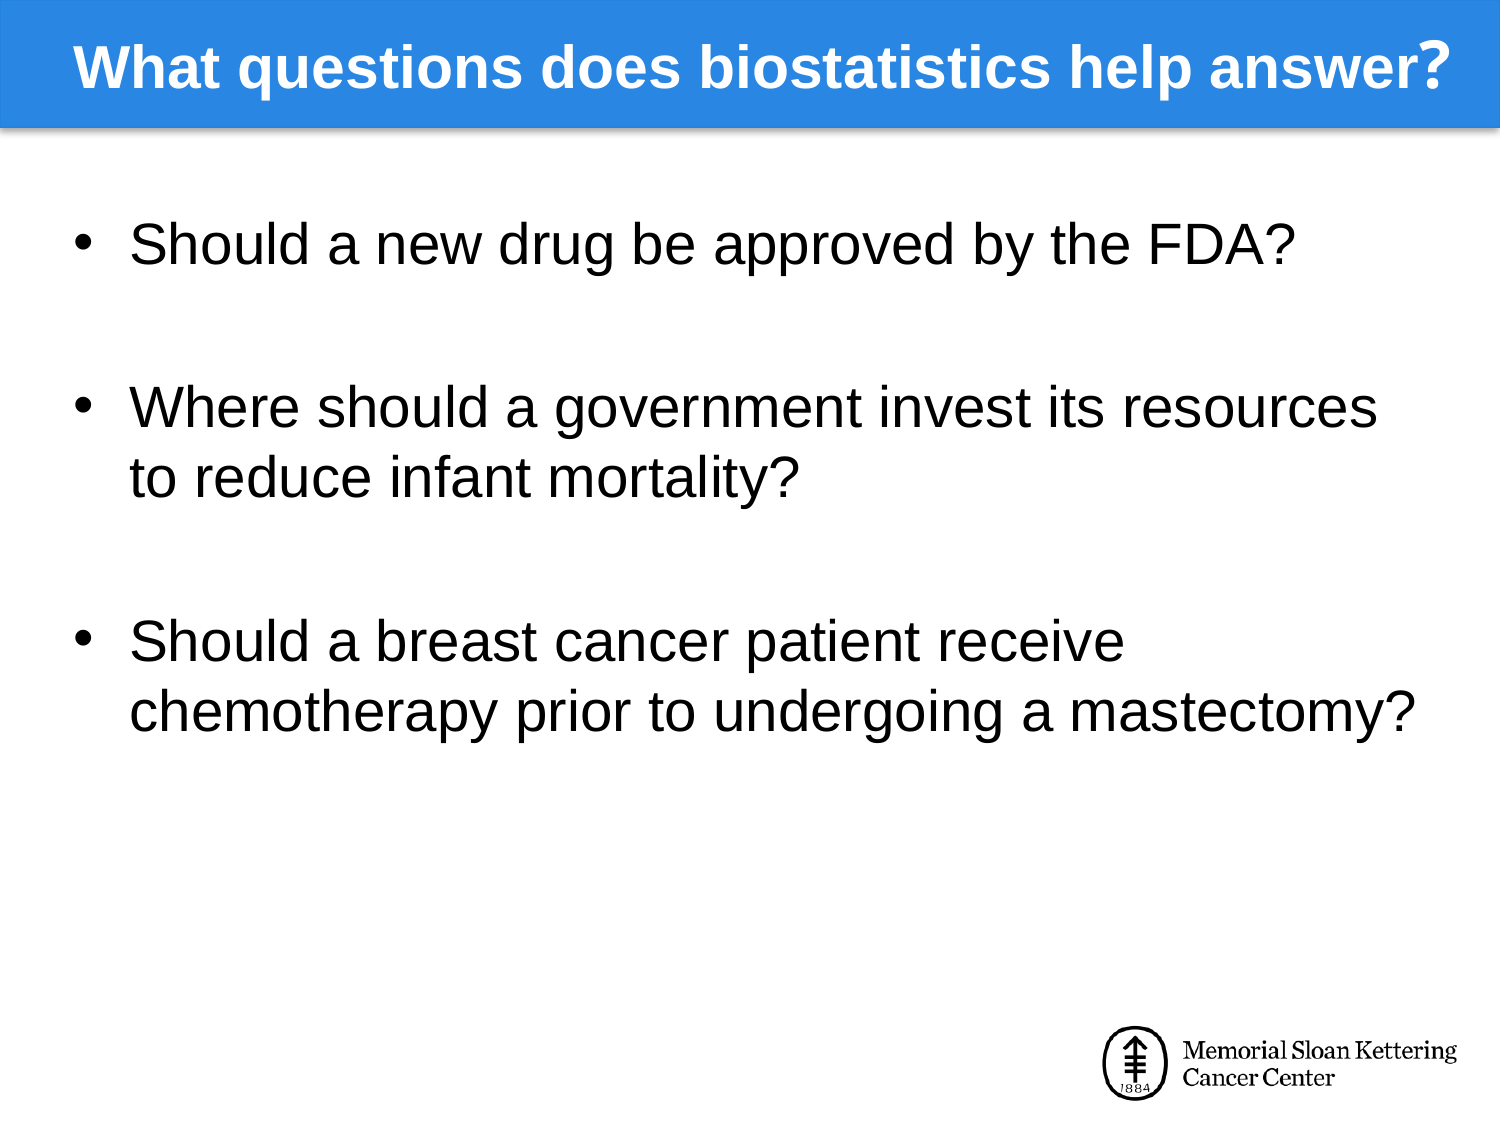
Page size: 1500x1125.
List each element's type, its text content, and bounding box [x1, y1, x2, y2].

list Should a new drug be approved by the FDA? Where should a government invest its resources to reduce infant mortality? Should a breast cancer patient receive chemotherapy prior to undergoing a mastectomy? [58, 198, 1460, 1048]
title What questions does biostatistics help answer? [58, 14, 1489, 127]
